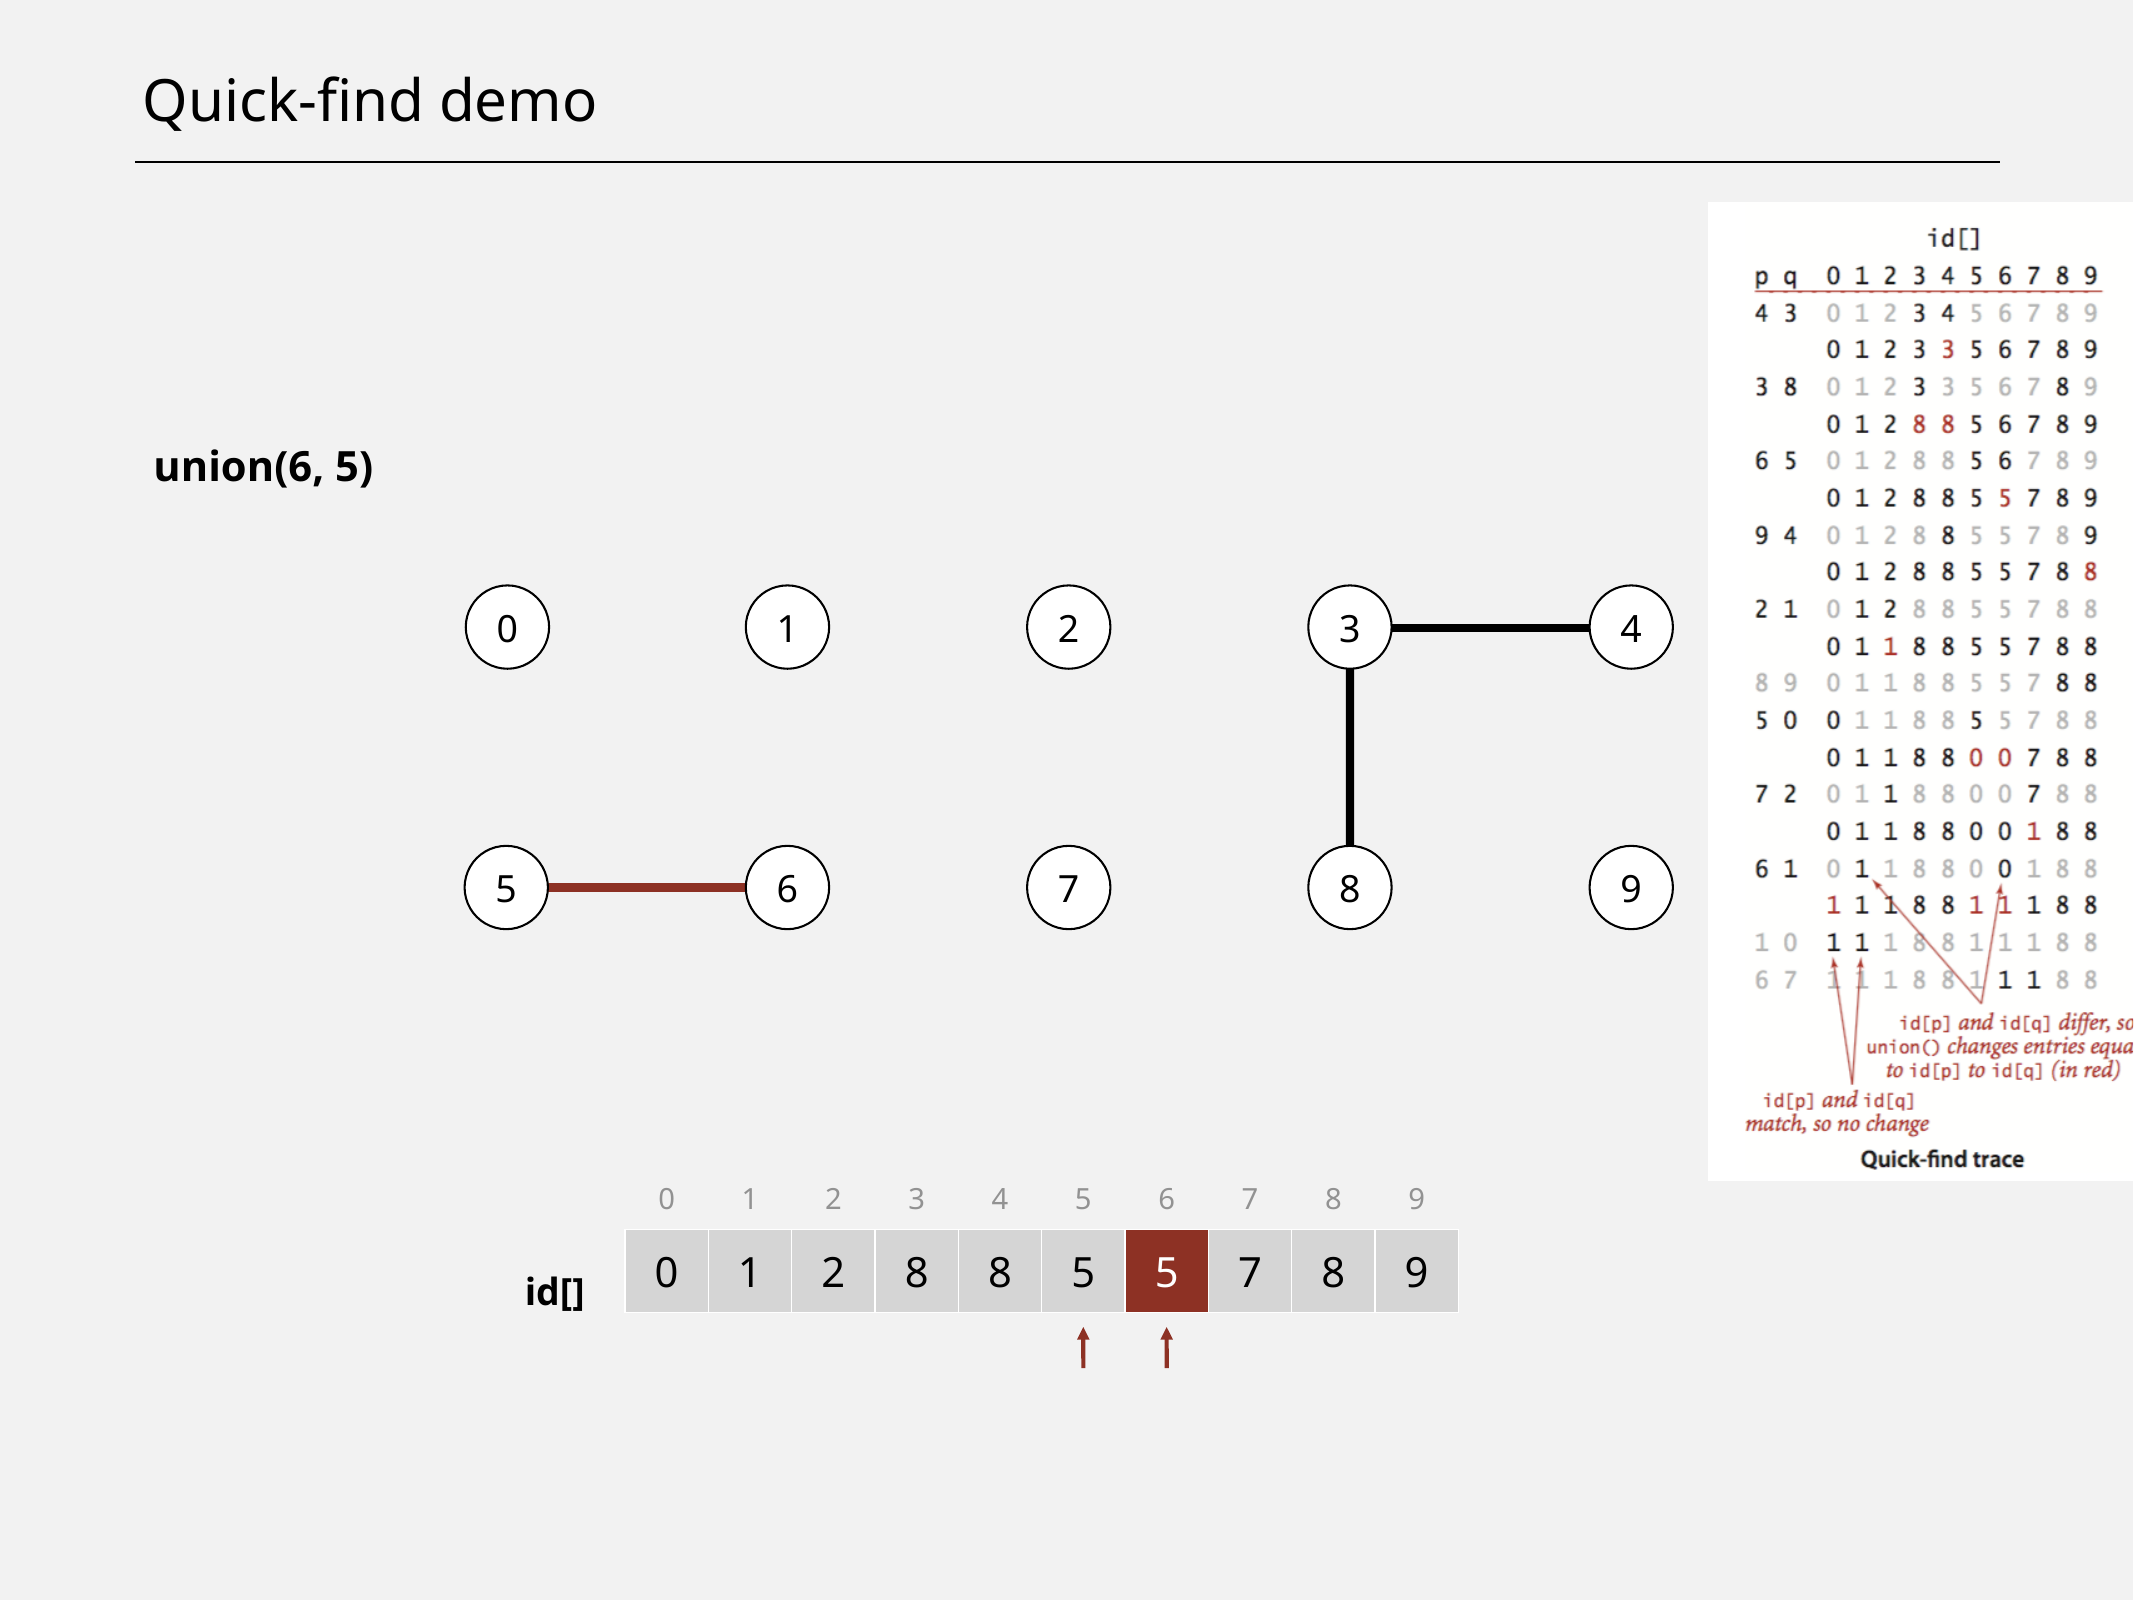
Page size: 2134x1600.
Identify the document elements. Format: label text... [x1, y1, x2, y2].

text_box 7 [1208, 1166, 1291, 1230]
text_box 5 [1041, 1230, 1125, 1313]
text_box 9 [1374, 1230, 1459, 1313]
text_box 7 [1027, 845, 1111, 930]
text_box 3 [1308, 585, 1392, 669]
title Quick-find demo [132, 0, 2001, 134]
text_box 9 [1374, 1166, 1459, 1230]
text_box 3 [875, 1166, 958, 1230]
text_box 0 [624, 1230, 708, 1313]
text_box 8 [1291, 1230, 1374, 1313]
text_box 8 [875, 1230, 958, 1313]
text_box [1077, 1327, 1090, 1369]
text_box 2 [1027, 585, 1111, 669]
text_box union(6, 5) [135, 406, 392, 498]
text_box 1 [708, 1166, 791, 1230]
text_box 5 [1125, 1229, 1209, 1313]
text_box 0 [624, 1166, 708, 1230]
text_box 4 [958, 1166, 1041, 1230]
text_box 7 [1209, 1230, 1291, 1313]
text_box 2 [791, 1166, 875, 1230]
text_box 6 [1125, 1166, 1208, 1229]
text_box 1 [708, 1230, 791, 1313]
text_box 8 [958, 1230, 1041, 1313]
text_box 8 [1308, 845, 1392, 930]
text_box 4 [1589, 585, 1673, 669]
text_box [1160, 1327, 1173, 1369]
text_box 5 [1041, 1166, 1125, 1230]
text_box 0 [465, 585, 550, 669]
text_box 8 [1291, 1166, 1374, 1230]
text_box 5 [464, 845, 548, 930]
picture [1708, 202, 2134, 1181]
text_box 9 [1589, 845, 1673, 930]
text_box 6 [745, 845, 830, 930]
text_box 2 [791, 1230, 875, 1313]
text_box 1 [745, 585, 830, 669]
text_box id[] [506, 1237, 603, 1322]
